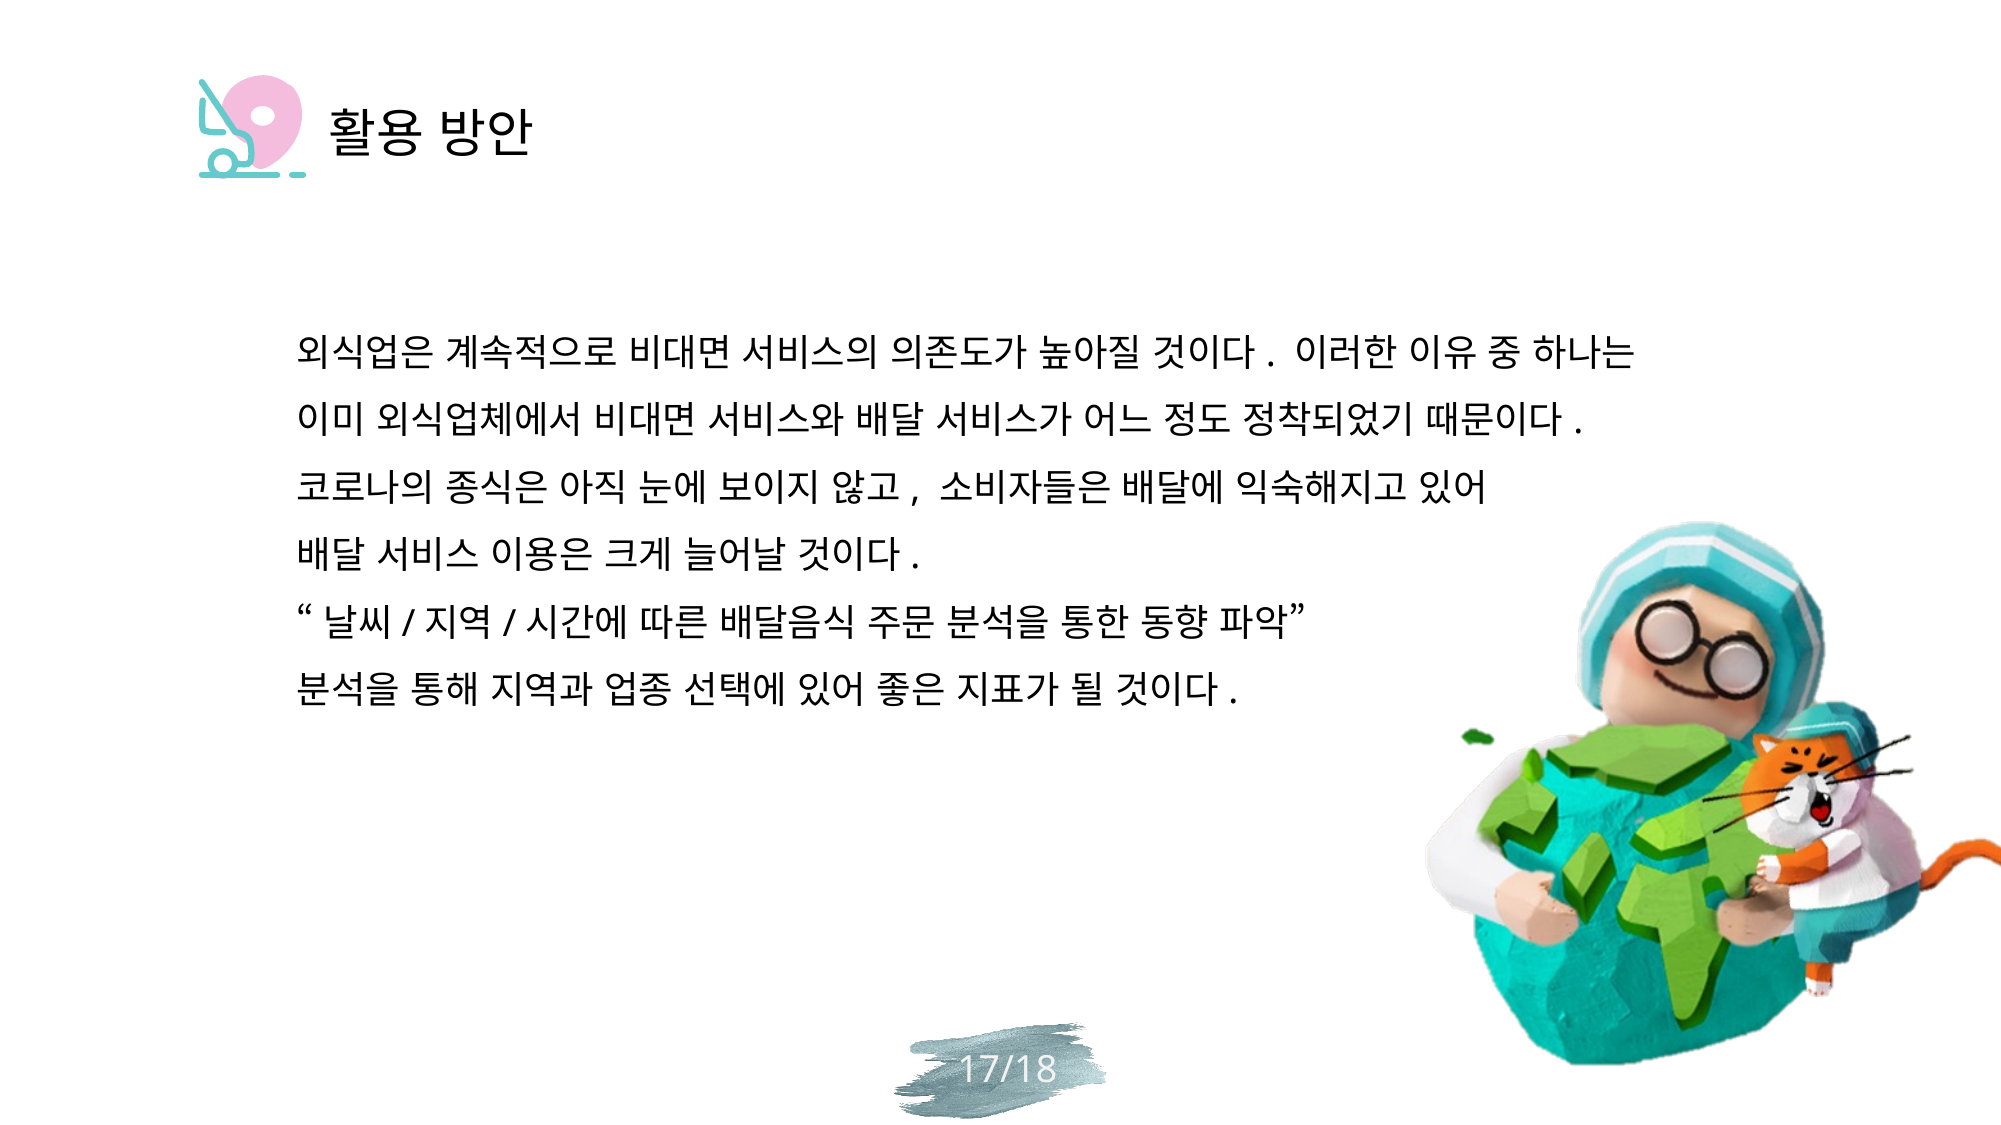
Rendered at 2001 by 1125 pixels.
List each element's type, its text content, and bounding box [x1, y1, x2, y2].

text_box 활용 방안 [313, 92, 1447, 171]
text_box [200, 82, 303, 176]
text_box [892, 1021, 1108, 1119]
picture [1420, 512, 2001, 1070]
text_box 외식업은 계속적으로 비대면 서비스의 의존도가 높아질 것이다. 이러한 이유 중 하나는 이미 외식업체에서 비대면 서비스와 배달 서비스가 어느 정도 정착되었기 때문이다. 코로나의 종식은 아직 눈에 보이지 않고, 소비자들은 배달에 익숙해지고 있어 배달 서비스 이용은 크게 늘어날 것이다. “날씨/지역/시간에 따른 배달음식 주문 분석을 통한 동향 파악” 분석을 통해 지역과 업종 선택에 있어 좋은 지표가 될 것이다. [282, 298, 1652, 719]
